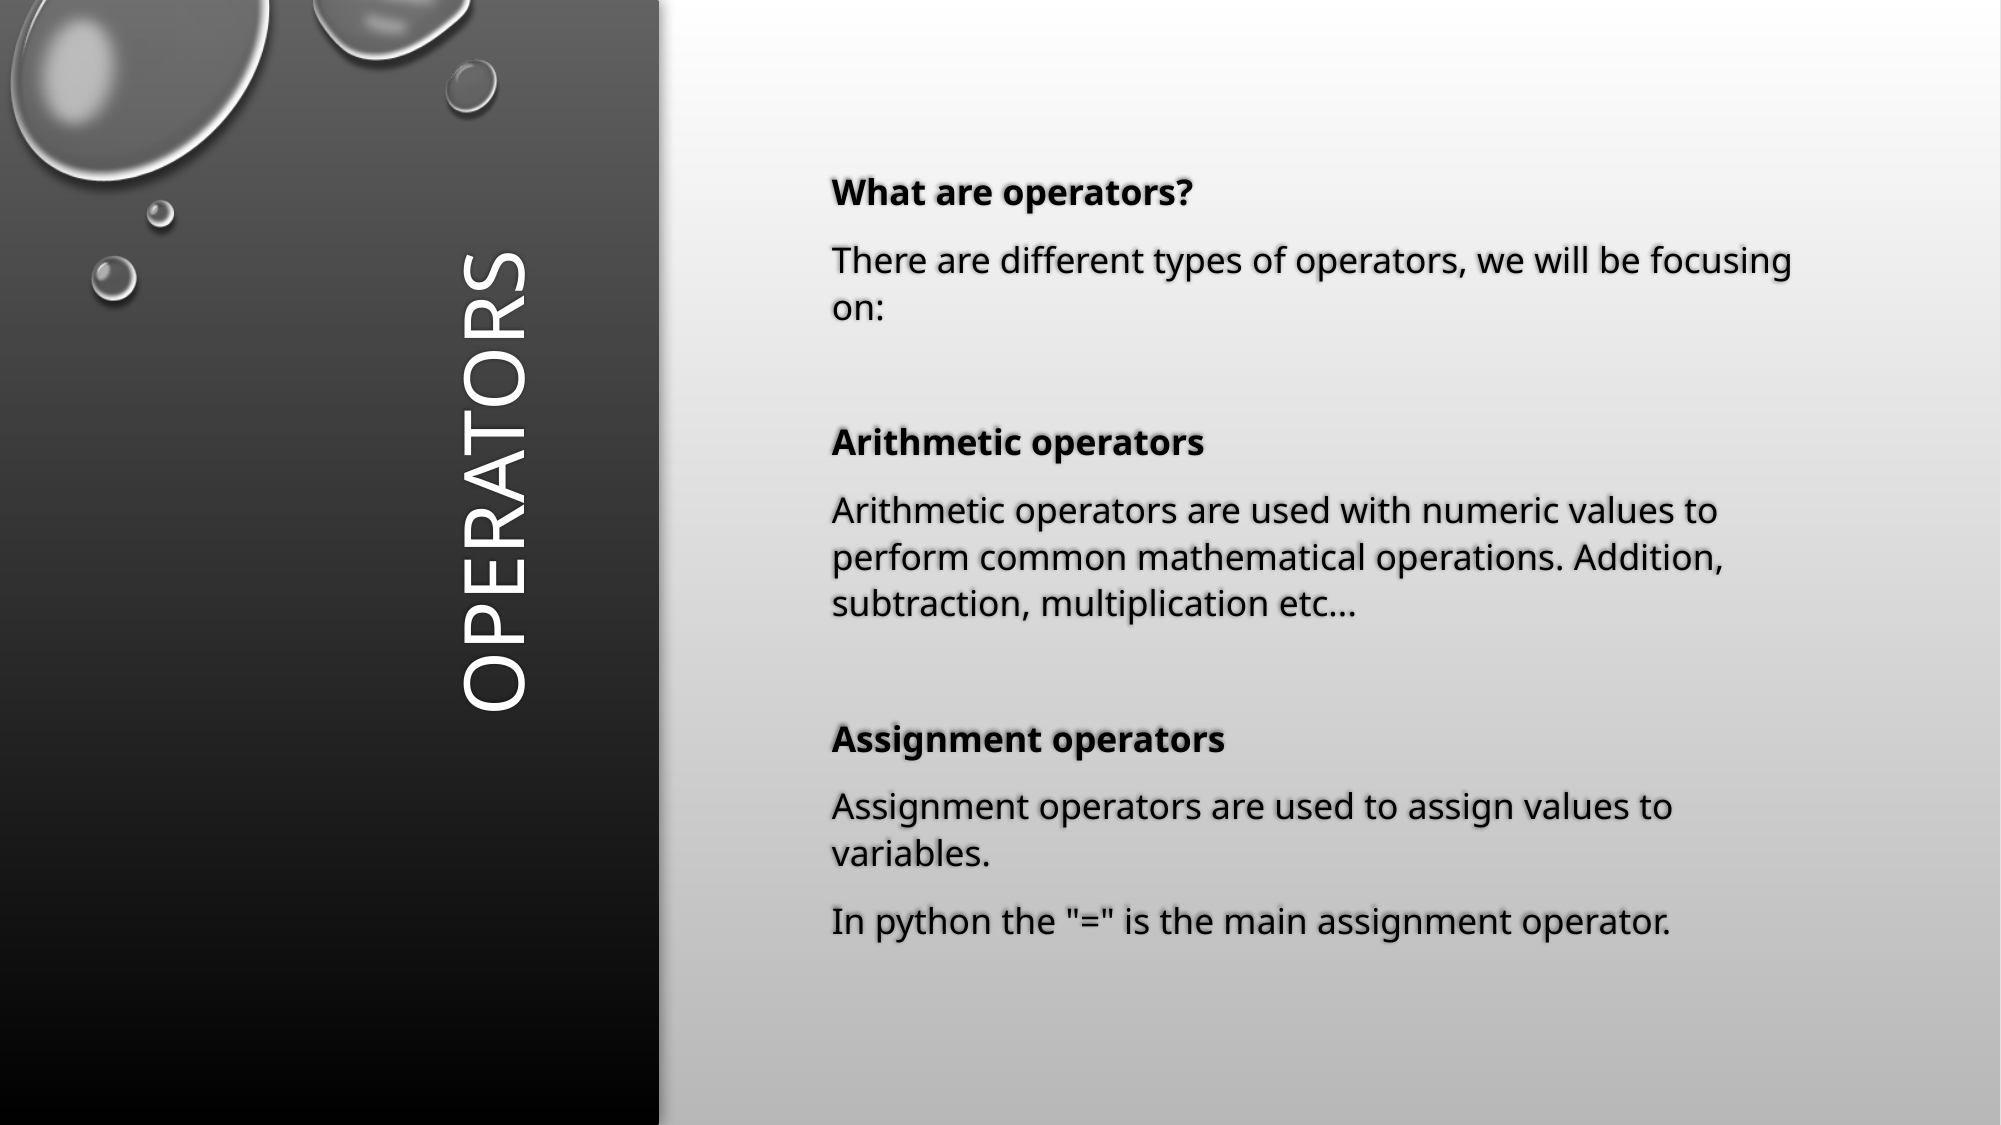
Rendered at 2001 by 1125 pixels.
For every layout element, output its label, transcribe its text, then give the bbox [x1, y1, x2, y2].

text_box [671, 0, 2000, 1125]
text_box [0, 0, 659, 1125]
list What are operators? There are different types of operators, we will be focusing on: Arithmetic operators Arithmetic operators are used with numeric values to perform common mathematical operations. Addition, subtraction, multiplication etc... Assignment operators Assignment operators are used to assign values to variables. In python the "=" is the main assignment operator. [816, 157, 1842, 950]
title OPERATORS [116, 234, 551, 1020]
picture [0, 0, 546, 361]
